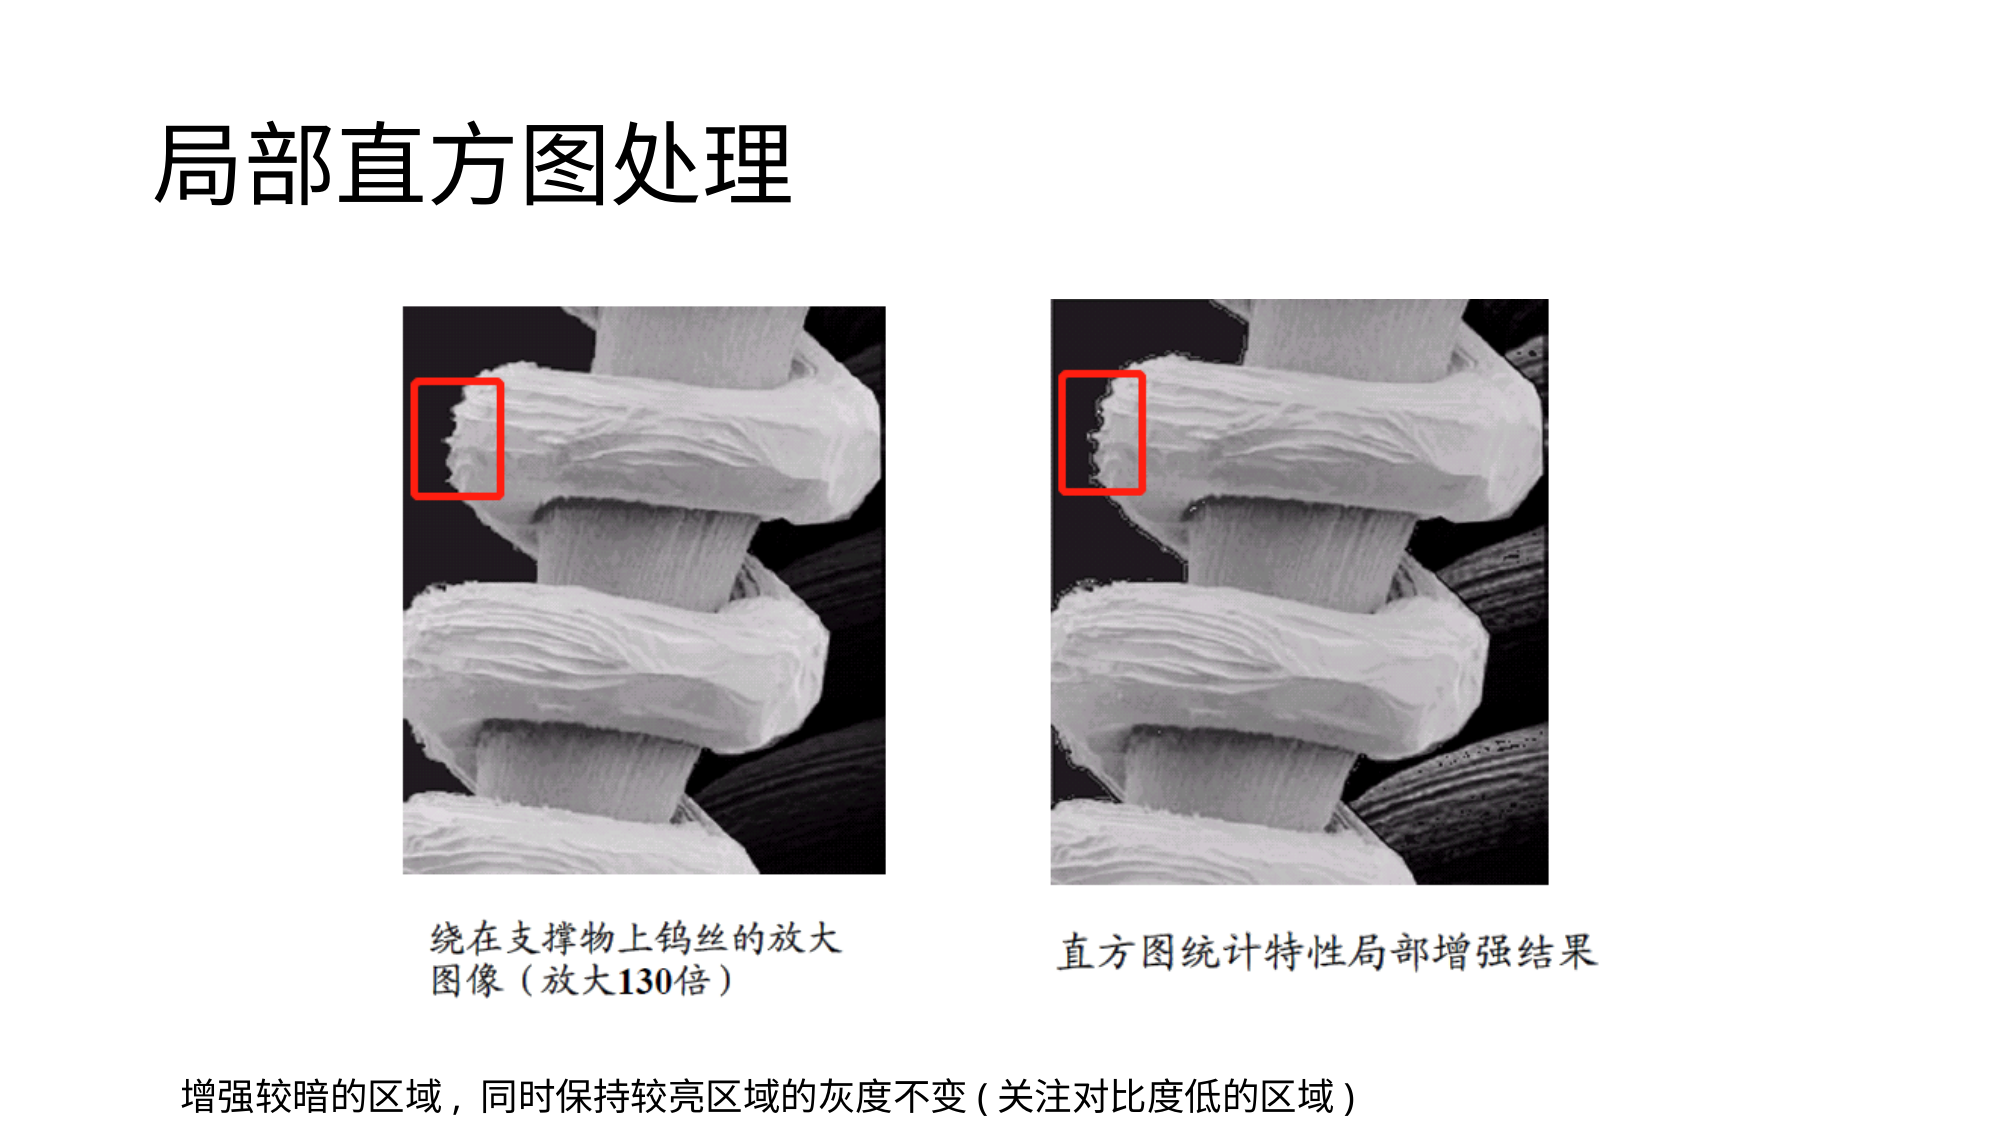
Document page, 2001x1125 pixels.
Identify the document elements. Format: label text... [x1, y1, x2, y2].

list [382, 299, 1617, 1014]
title 局部直方图处理 [137, 59, 1863, 278]
text_box 增强较暗的区域, 同时保持较亮区域的灰度不变(关注对比度低的区域) [165, 1065, 1370, 1125]
